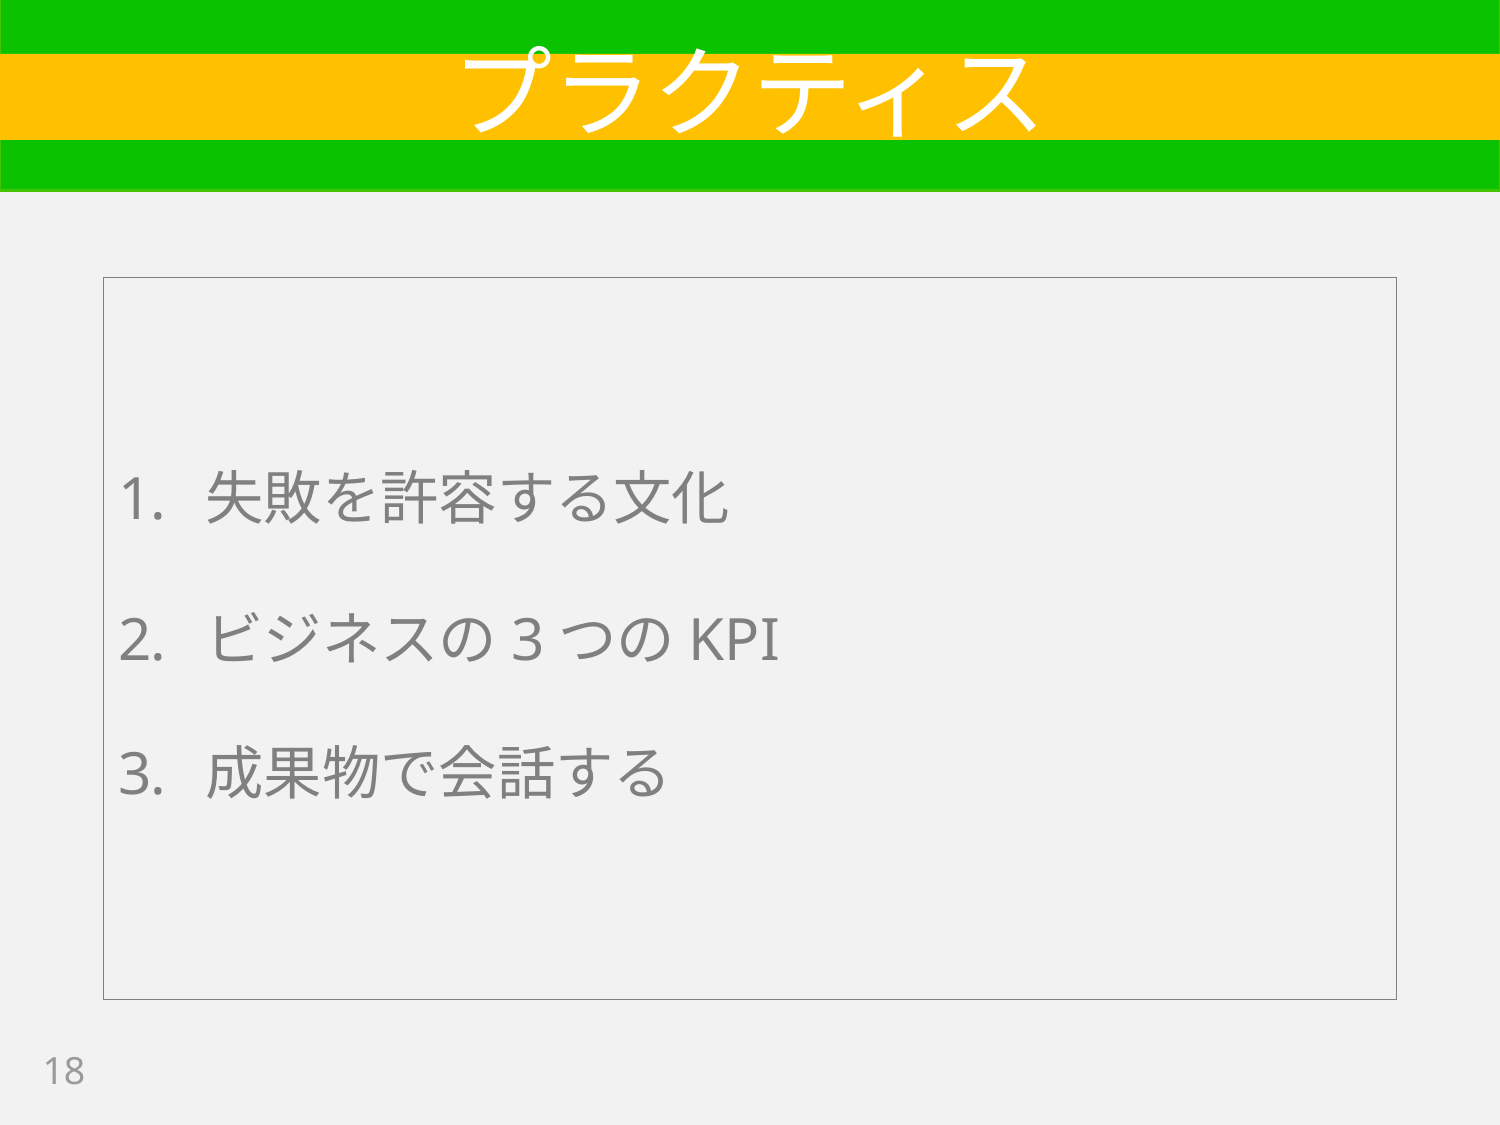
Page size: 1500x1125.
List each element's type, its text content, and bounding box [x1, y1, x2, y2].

title プラクティス [0, 53, 1500, 140]
slide_number 18 [27, 1042, 146, 1102]
list 失敗を許容する文化 ビジネスの3つのKPI 成果物で会話する [103, 277, 1397, 1000]
